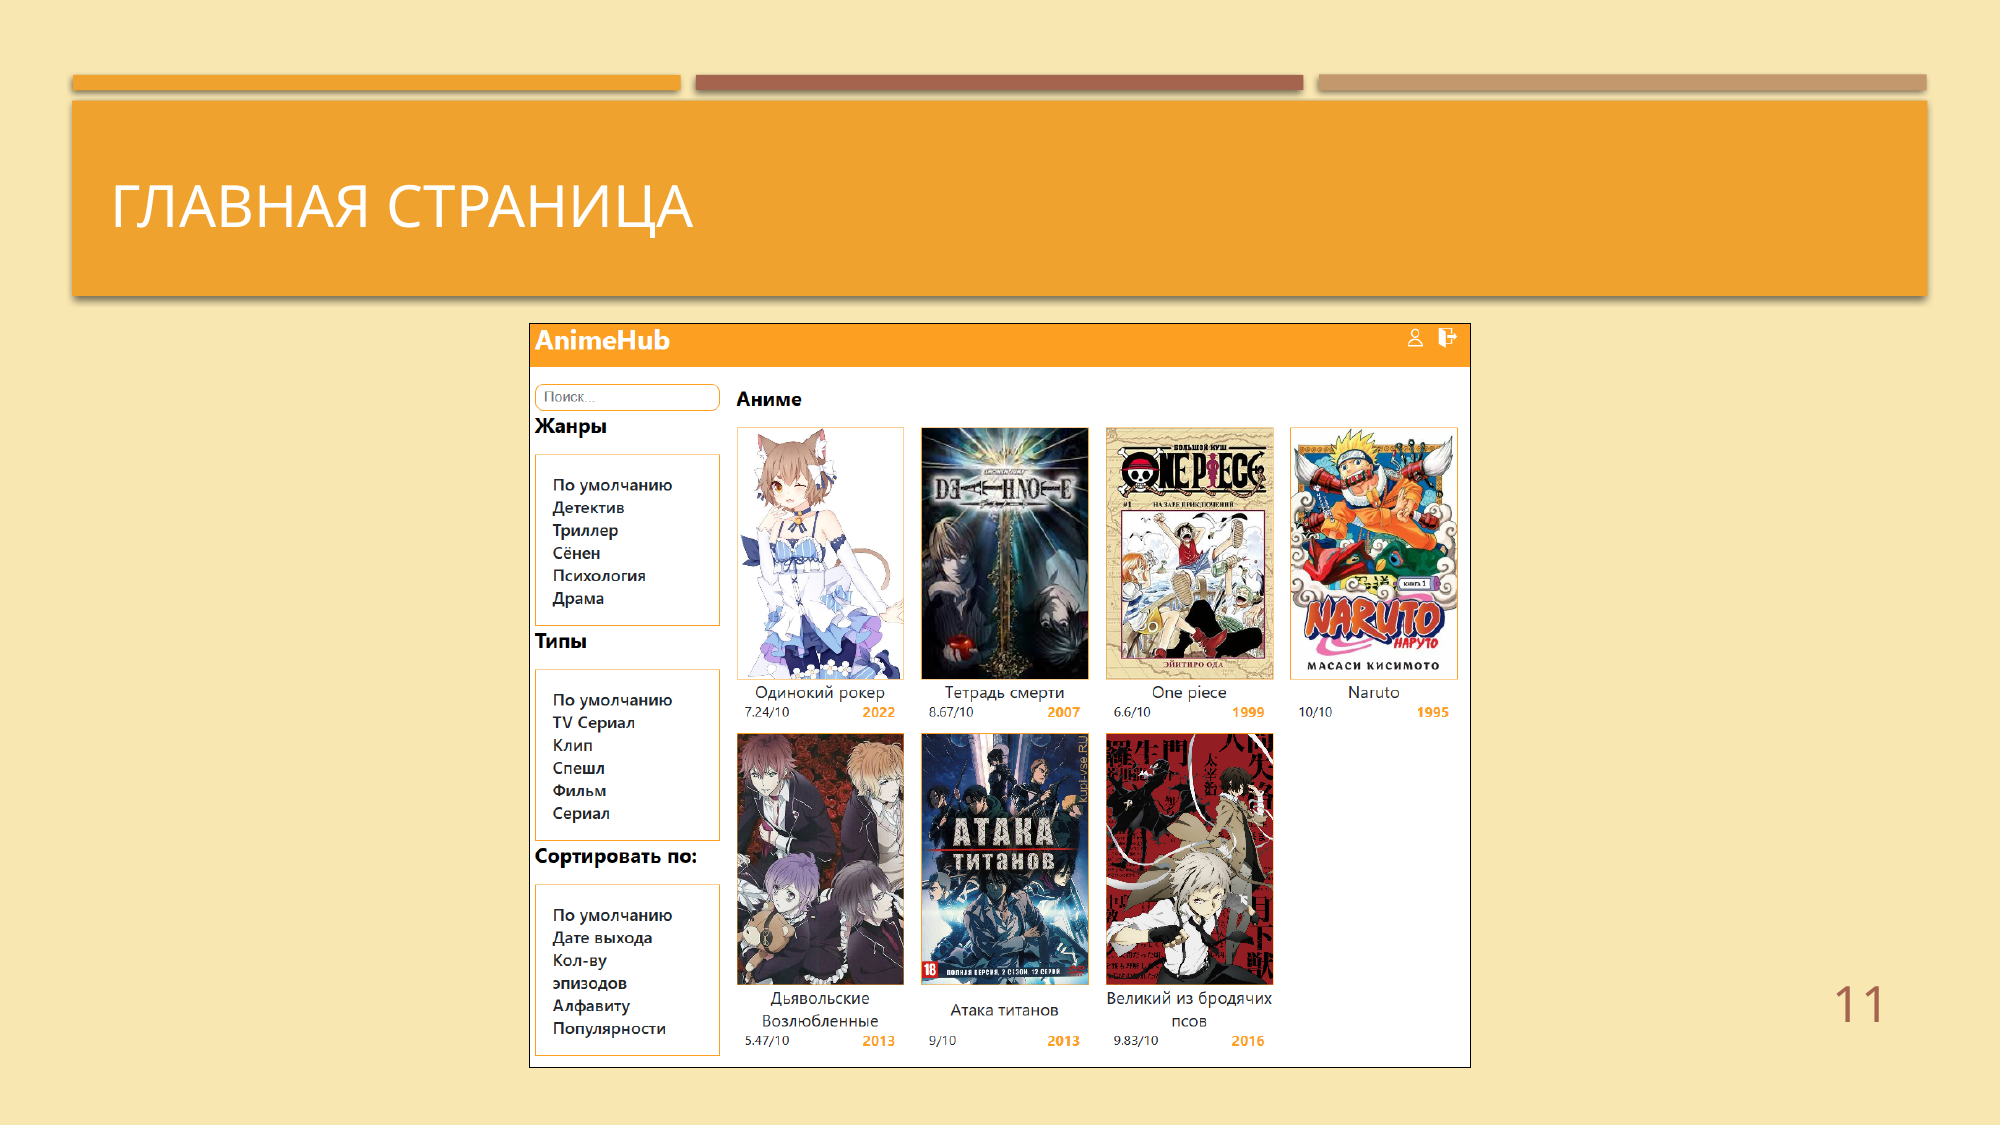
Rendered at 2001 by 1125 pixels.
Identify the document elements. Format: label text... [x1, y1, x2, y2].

title Главная страница [95, 80, 1905, 248]
slide_number 11 [1732, 977, 1905, 1037]
picture [528, 323, 1472, 1068]
